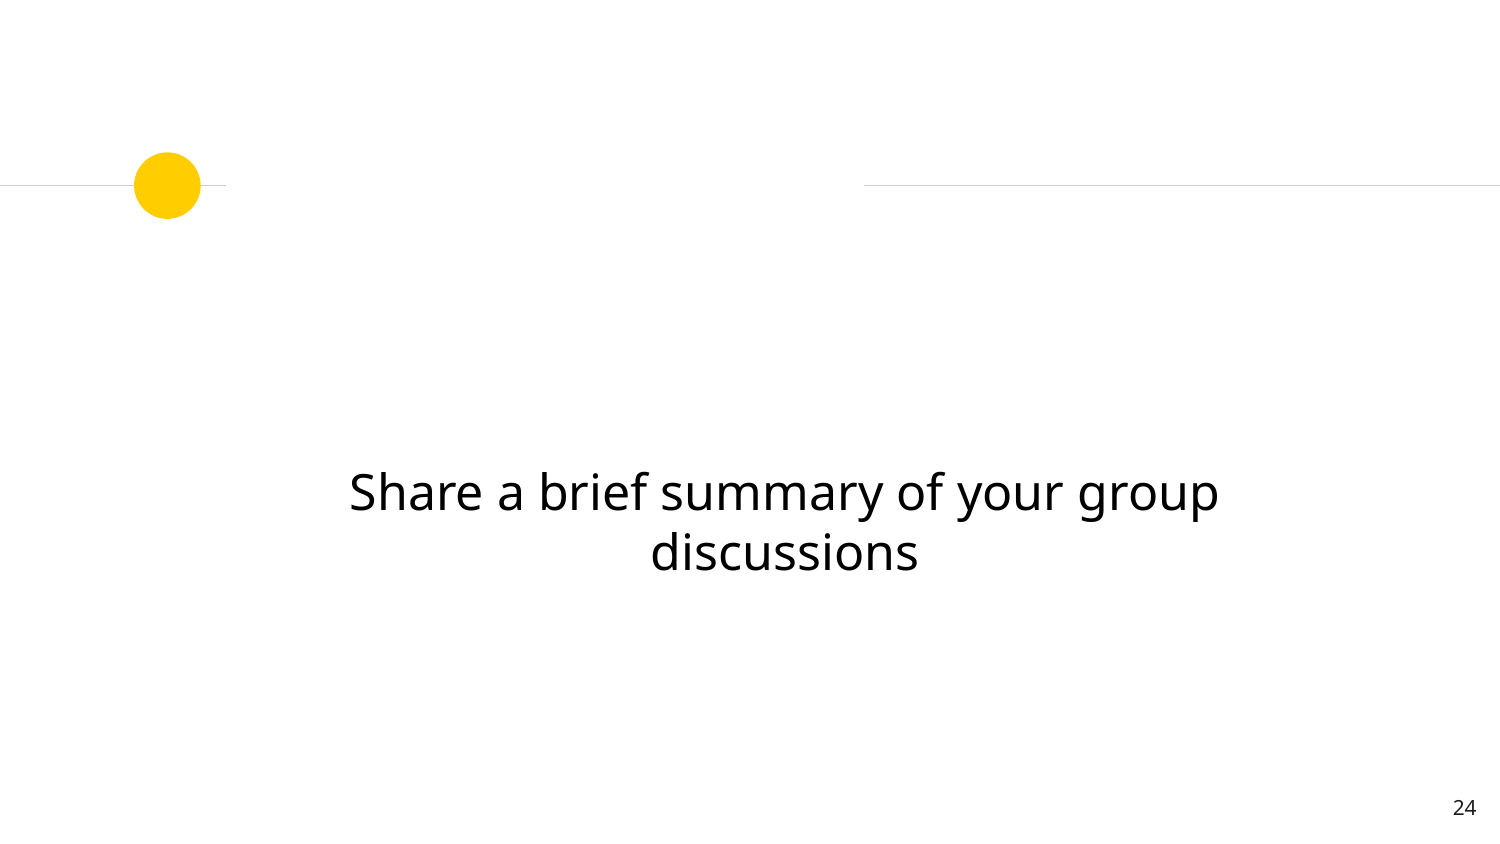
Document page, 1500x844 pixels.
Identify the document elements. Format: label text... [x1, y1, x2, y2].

slide_number ‹#› [1401, 779, 1492, 844]
list Share a brief summary of your group discussions [226, 265, 1344, 776]
